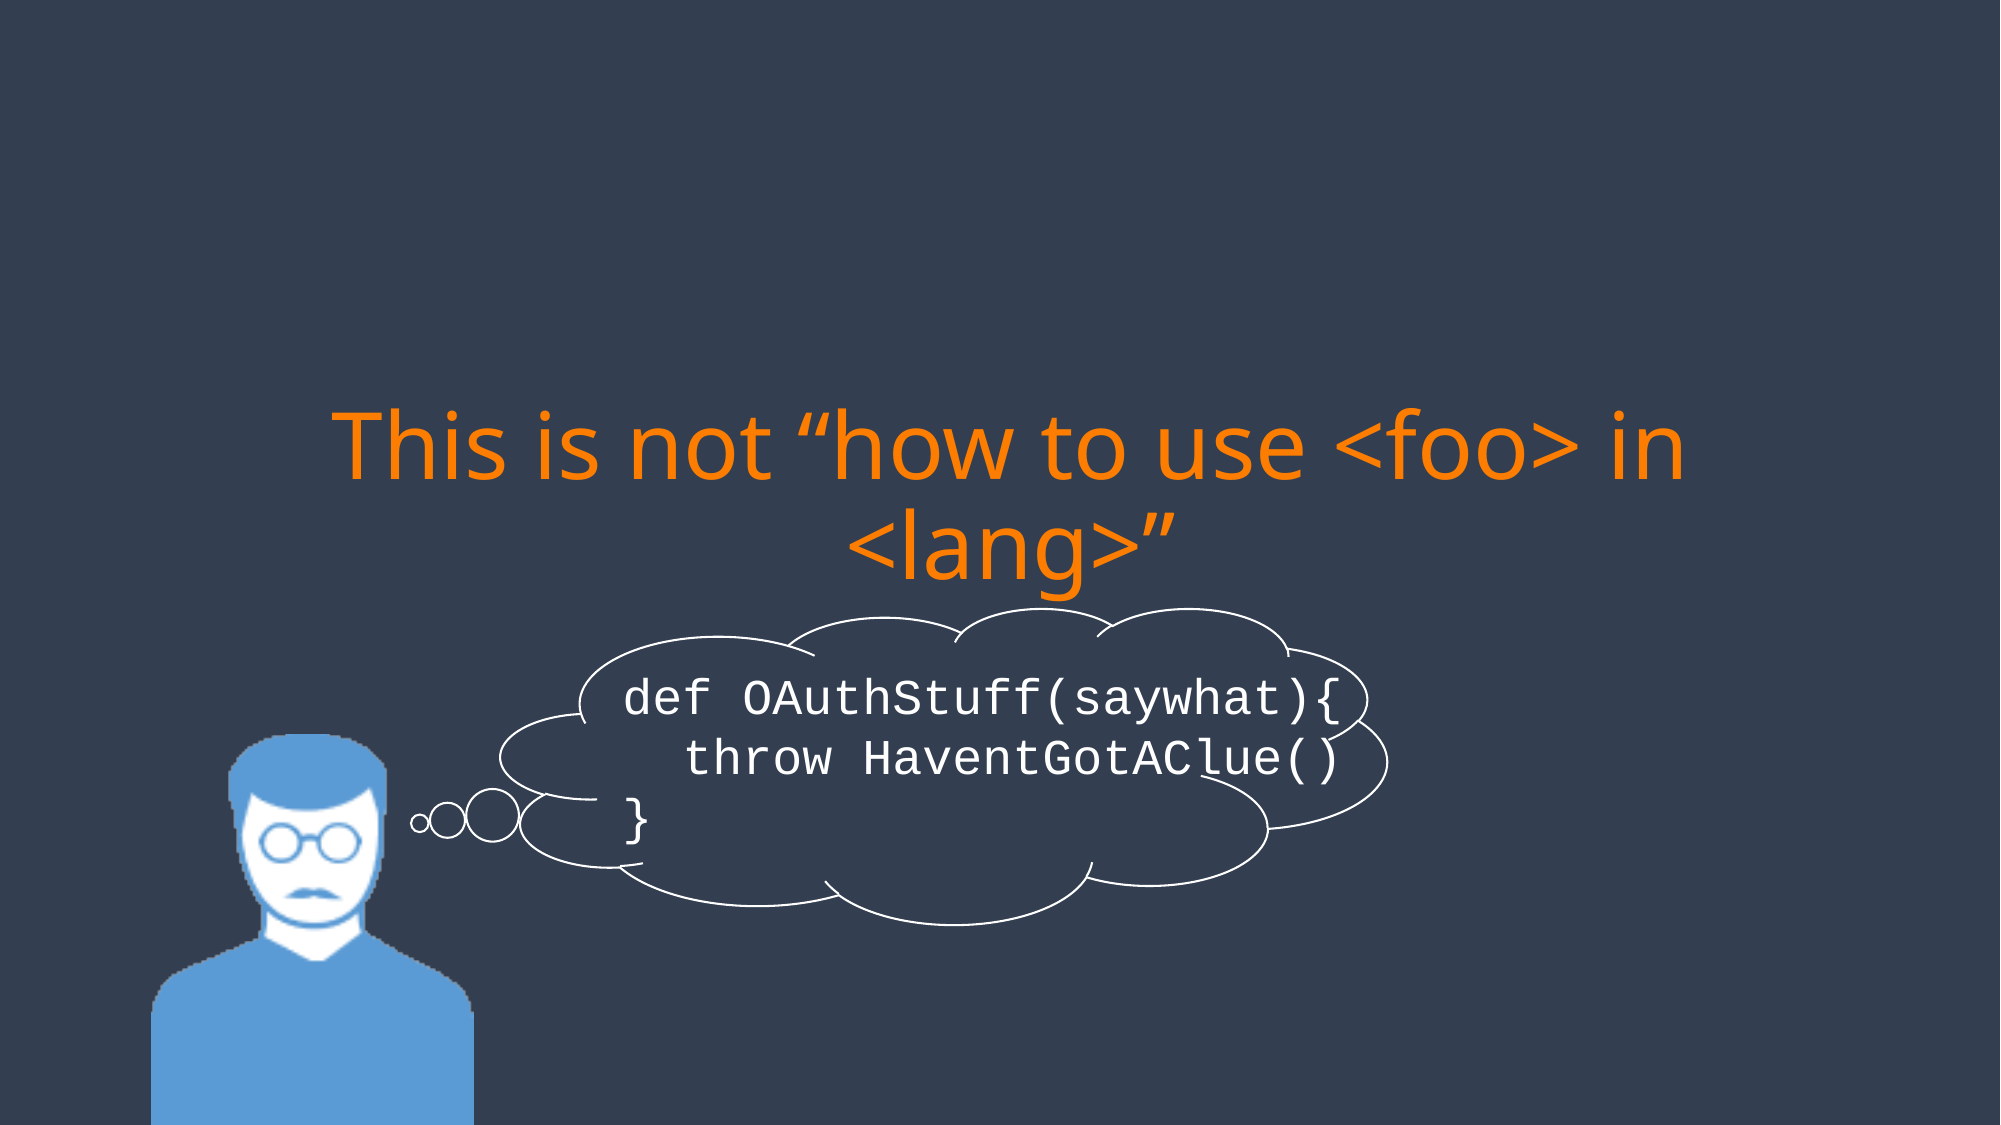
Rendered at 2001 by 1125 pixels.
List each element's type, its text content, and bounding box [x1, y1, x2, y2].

title This is not “how to use <foo> in <lang>” [148, 390, 1874, 608]
picture [151, 734, 474, 1125]
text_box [500, 607, 1954, 925]
